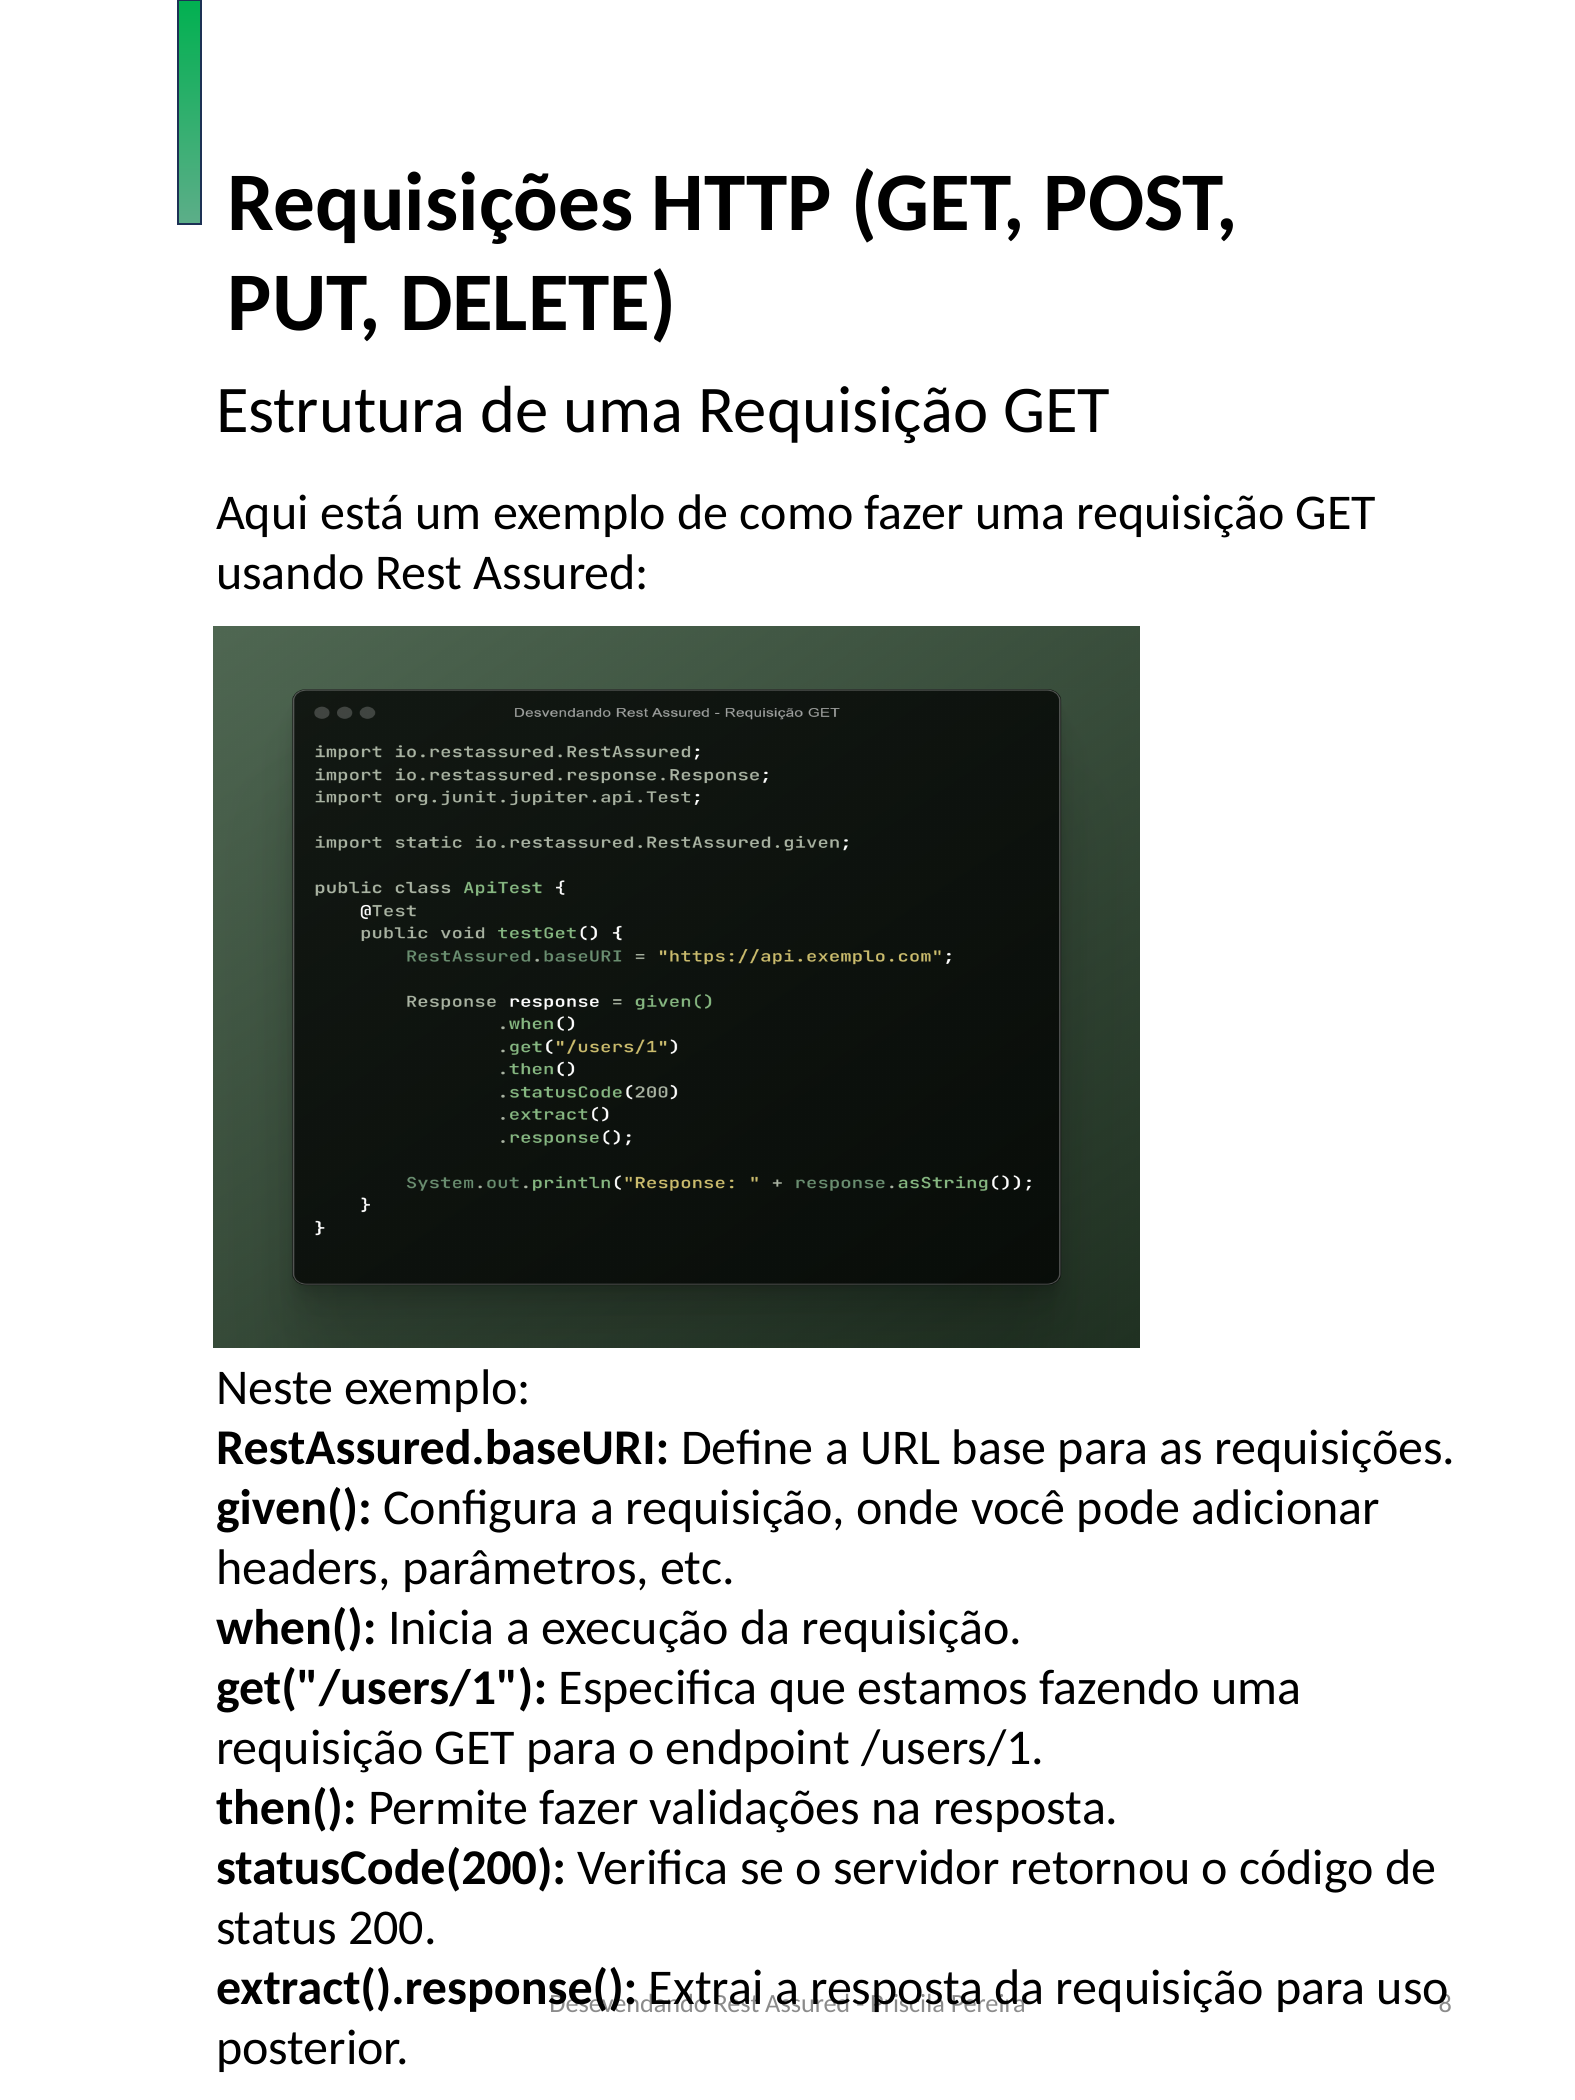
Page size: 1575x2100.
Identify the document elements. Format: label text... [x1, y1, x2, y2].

footer Desevendando Rest Assured - Priscila Pereira [521, 1946, 1054, 2059]
text_box Estrutura de uma Requisição GET [201, 358, 1539, 453]
text_box Neste exemplo: RestAssured.baseURI: Define a URL base para as requisições. given(): Configura a requisição, onde você pode adicionar headers, parâmetros, etc. when(): Inicia a execução da requisição. get("/users/1"): Especifica que estamos fazendo uma requisição GET para o endpoint /users/1. then(): Permite fazer validações na resposta. statusCode(200): Verifica se o servidor retornou o código de status 200. extract().response(): Extrai a resposta da requisição para uso posterior. [201, 1347, 1492, 2082]
picture [213, 626, 1140, 1348]
text_box [177, 0, 202, 225]
text_box Requisições HTTP (GET, POST, PUT, DELETE) [213, 139, 1279, 355]
slide_number 8 [1112, 1946, 1467, 2059]
text_box Aqui está um exemplo de como fazer uma requisição GET usando Rest Assured: [201, 472, 1492, 607]
